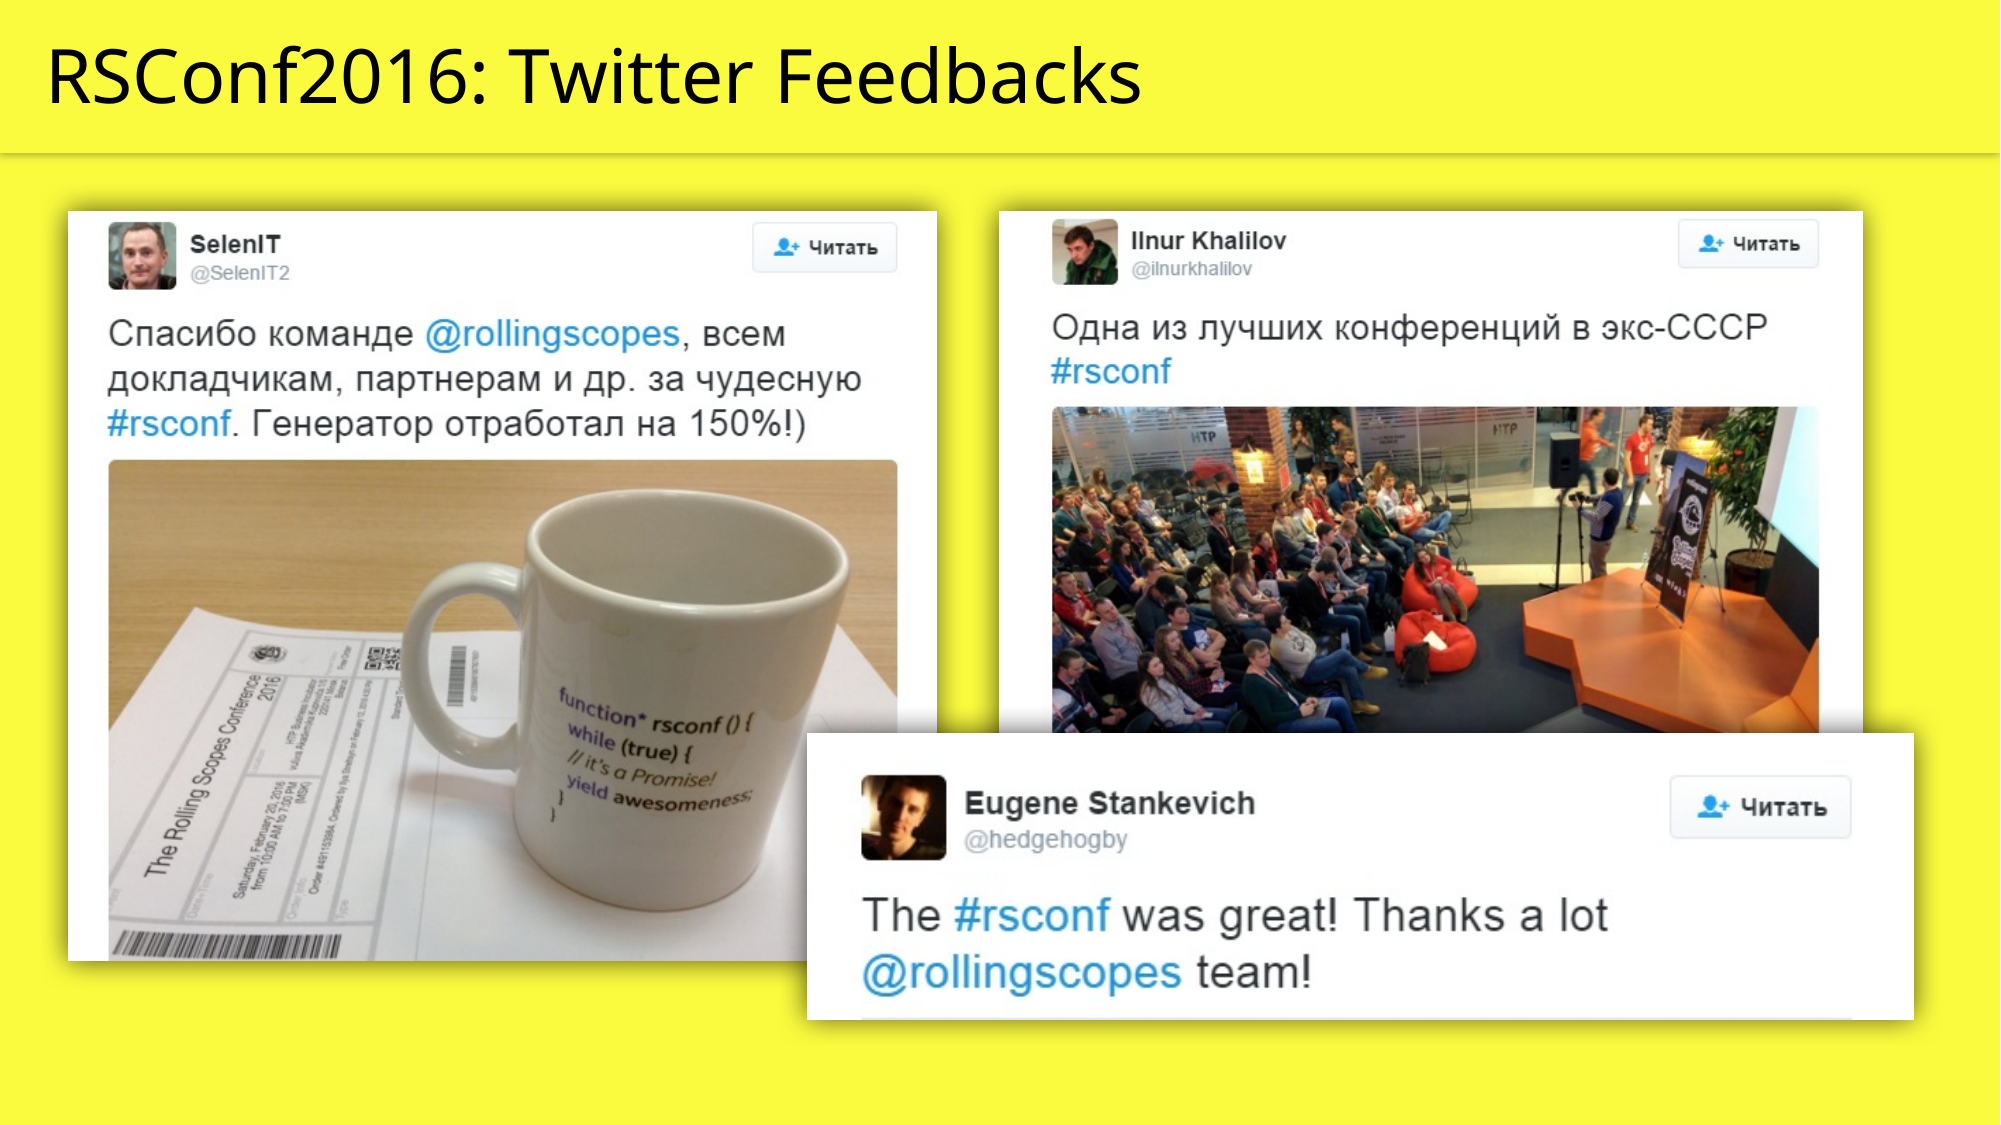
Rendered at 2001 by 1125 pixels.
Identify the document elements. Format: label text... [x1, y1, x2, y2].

chart [1863, 221, 1914, 733]
picture [68, 211, 1914, 1020]
list RSConf2016: Twitter Feedbacks [0, 0, 2000, 153]
chart [937, 221, 999, 733]
